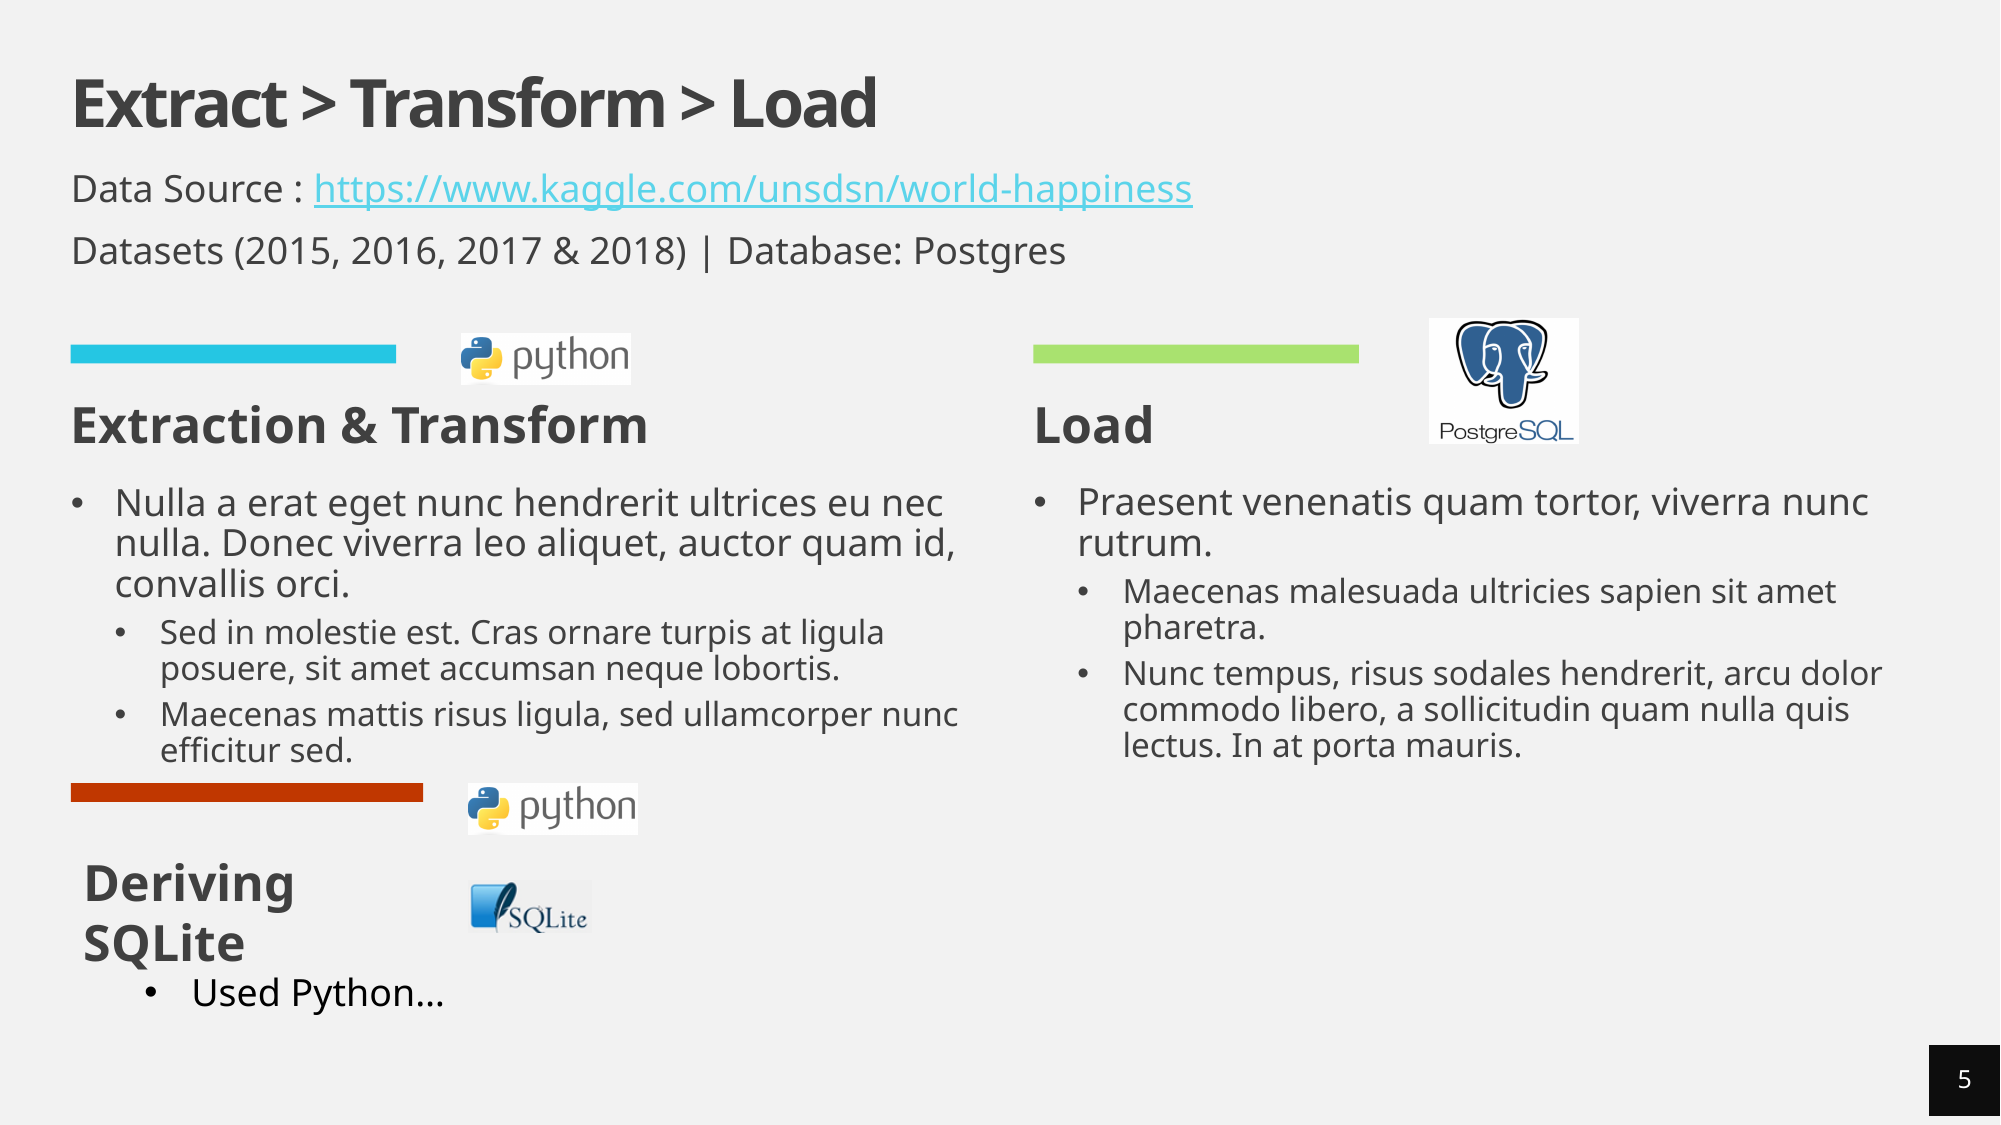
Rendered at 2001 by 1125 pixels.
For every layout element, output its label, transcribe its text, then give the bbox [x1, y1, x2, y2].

list Load [1033, 400, 1932, 460]
text_box Deriving SQLite [68, 843, 445, 979]
picture [461, 333, 631, 385]
title Extract > Transform > Load [70, 70, 1932, 142]
list Praesent venenatis quam tortor, viverra nunc rutrum. Maecenas malesuada ultricies sapien sit amet pharetra. Nunc tempus, risus sodales hendrerit, arcu dolor commodo libero, a sollicitudin quam nulla quis lectus. In at porta mauris. [1033, 483, 1932, 844]
list Extraction & Transform [70, 400, 969, 460]
picture [468, 880, 593, 933]
slide_number 5 [1929, 1045, 2000, 1116]
text_box Used Python… [129, 961, 461, 1022]
picture [1429, 318, 1579, 444]
list Data Source : https://www.kaggle.com/unsdsn/world-happiness Datasets (2015, 2016, 2017 & 2018) | Database: Postgres [70, 165, 1931, 225]
text_box [70, 343, 397, 364]
picture [468, 783, 638, 835]
text_box [70, 782, 424, 803]
list Nulla a erat eget nunc hendrerit ultrices eu nec nulla. Donec viverra leo aliquet, auctor quam id, convallis orci. Sed in molestie est. Cras ornare turpis at ligula posuere, sit amet accumsan neque lobortis. Maecenas mattis risus ligula, sed ullamcorper nunc efficitur sed. [70, 484, 969, 845]
text_box [1032, 343, 1360, 364]
